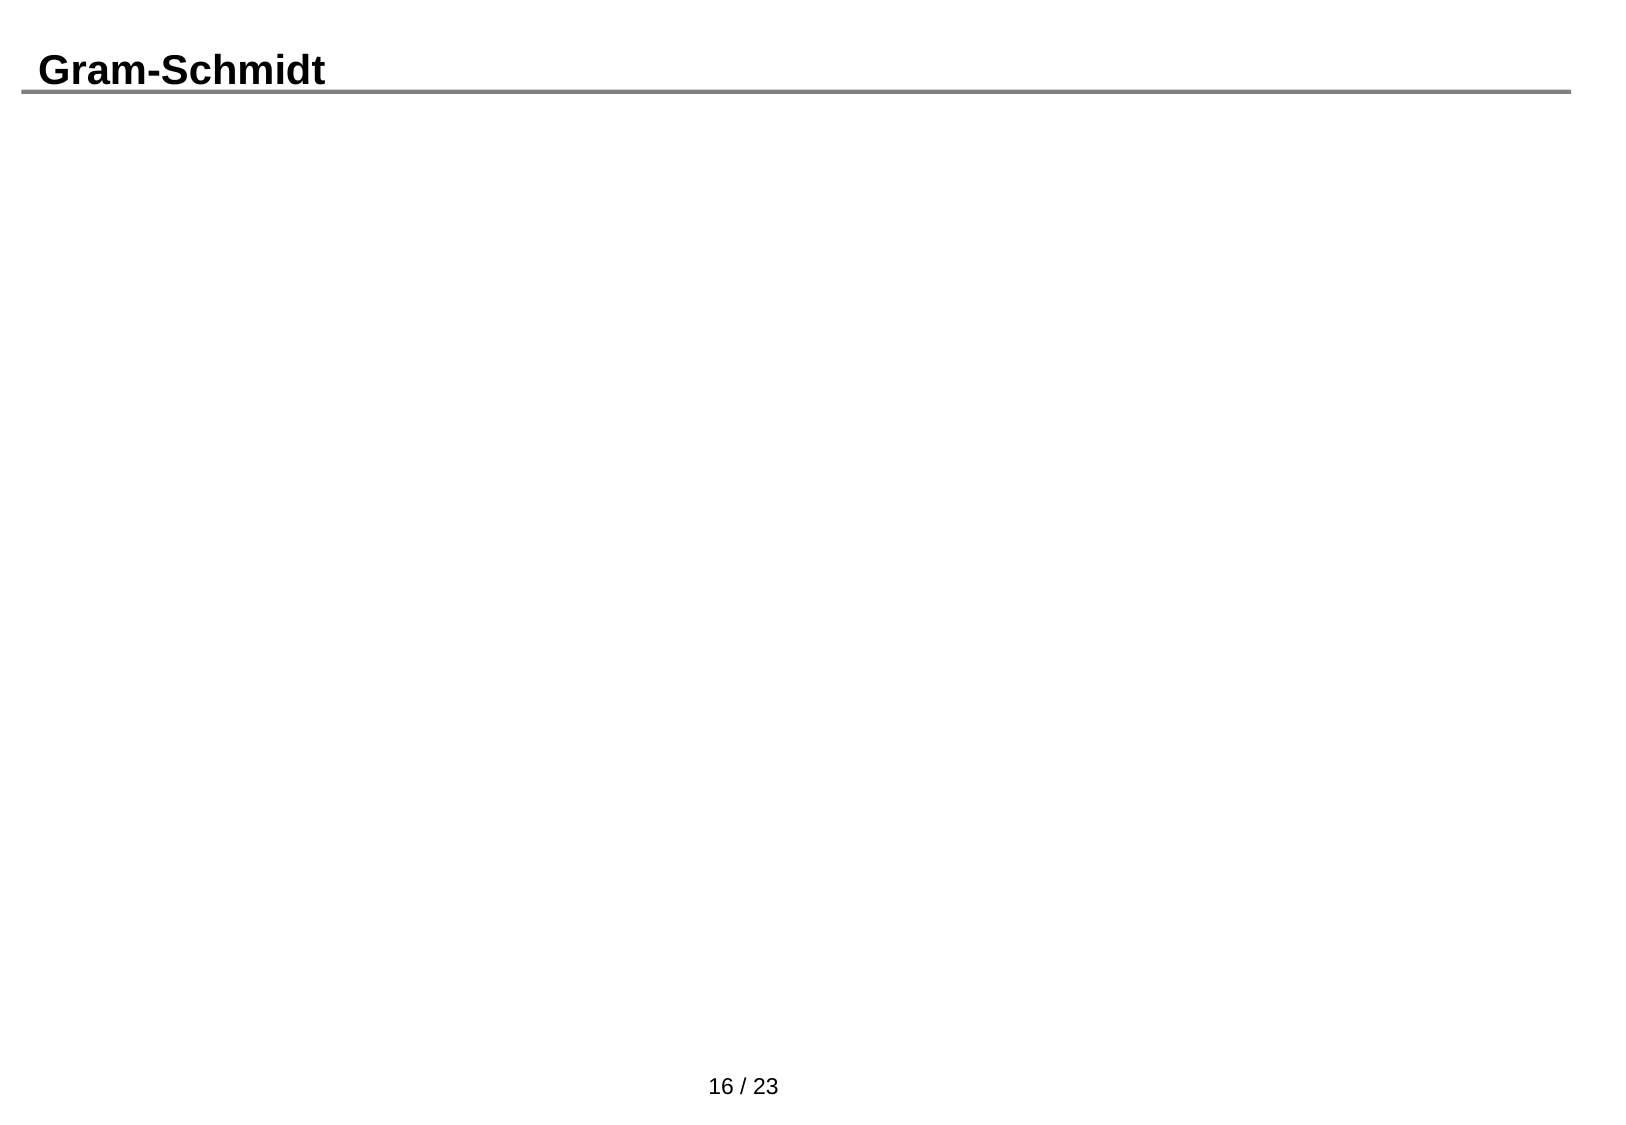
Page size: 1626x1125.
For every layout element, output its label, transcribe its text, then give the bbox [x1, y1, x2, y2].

title Gram-Schmidt [22, 21, 1179, 91]
